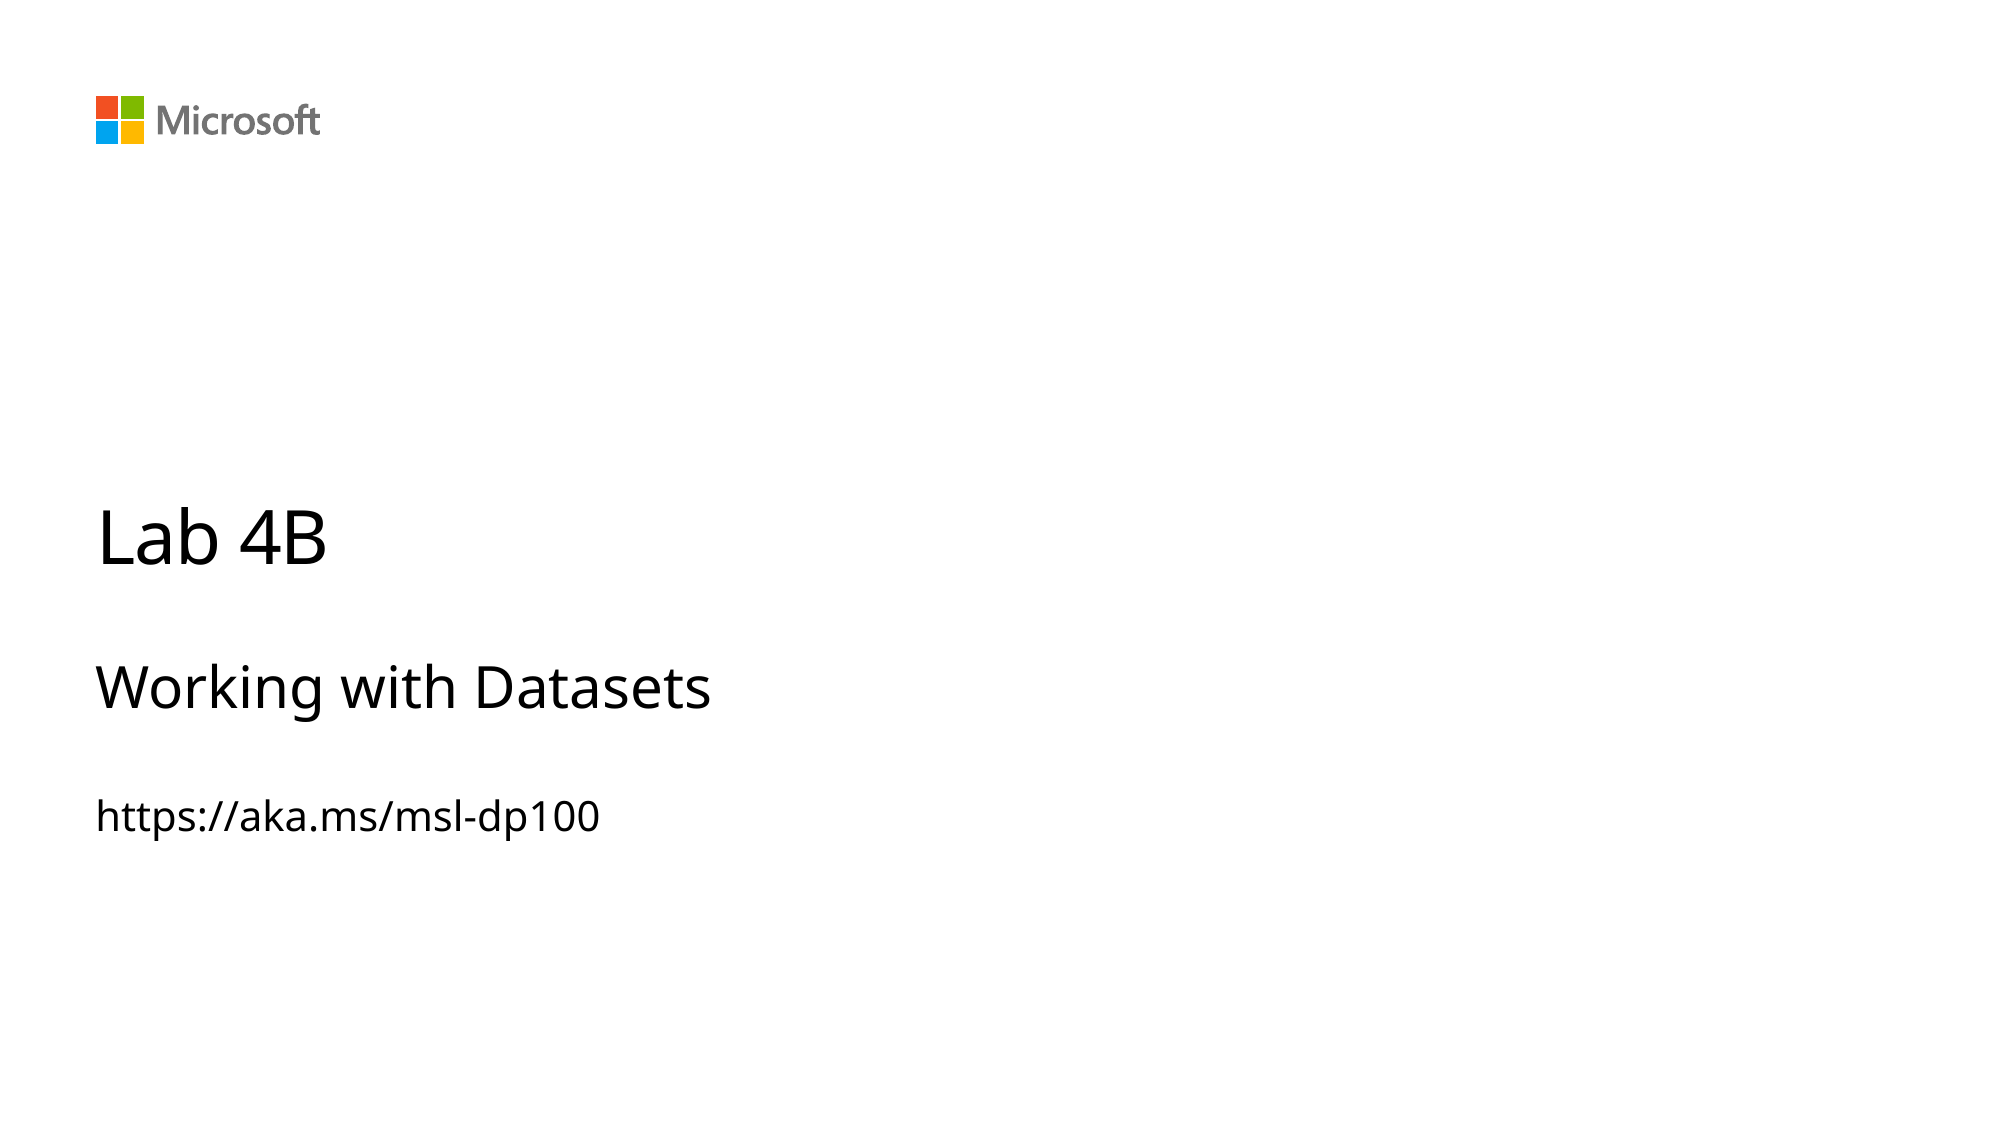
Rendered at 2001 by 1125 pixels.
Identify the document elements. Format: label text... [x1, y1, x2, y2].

list Working with Datasets https://aka.ms/msl-dp100 [95, 650, 1454, 842]
title Lab 4B [96, 488, 781, 580]
